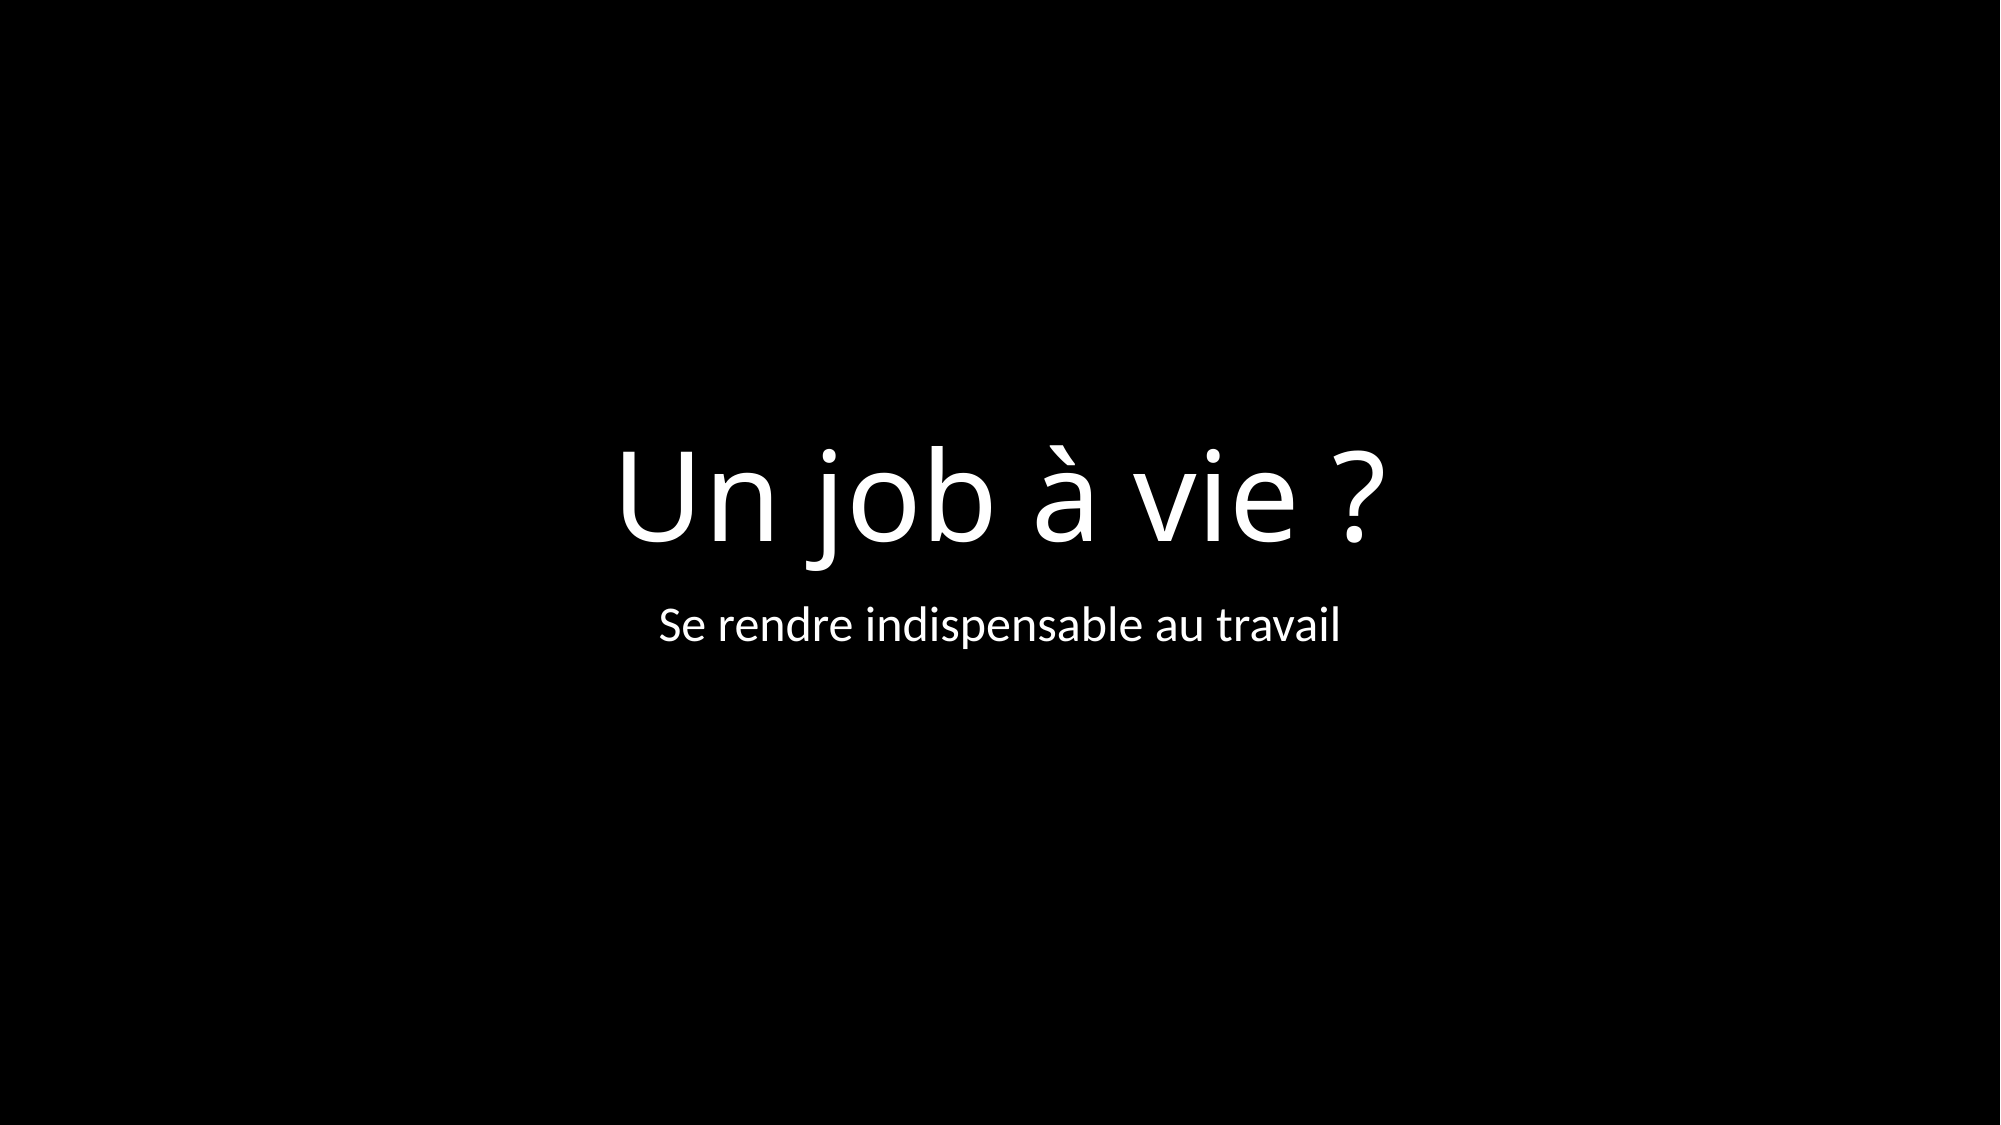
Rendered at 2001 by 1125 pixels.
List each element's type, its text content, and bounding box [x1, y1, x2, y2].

title Un job à vie ? [249, 184, 1750, 576]
subtitle Se rendre indispensable au travail [249, 590, 1750, 863]
